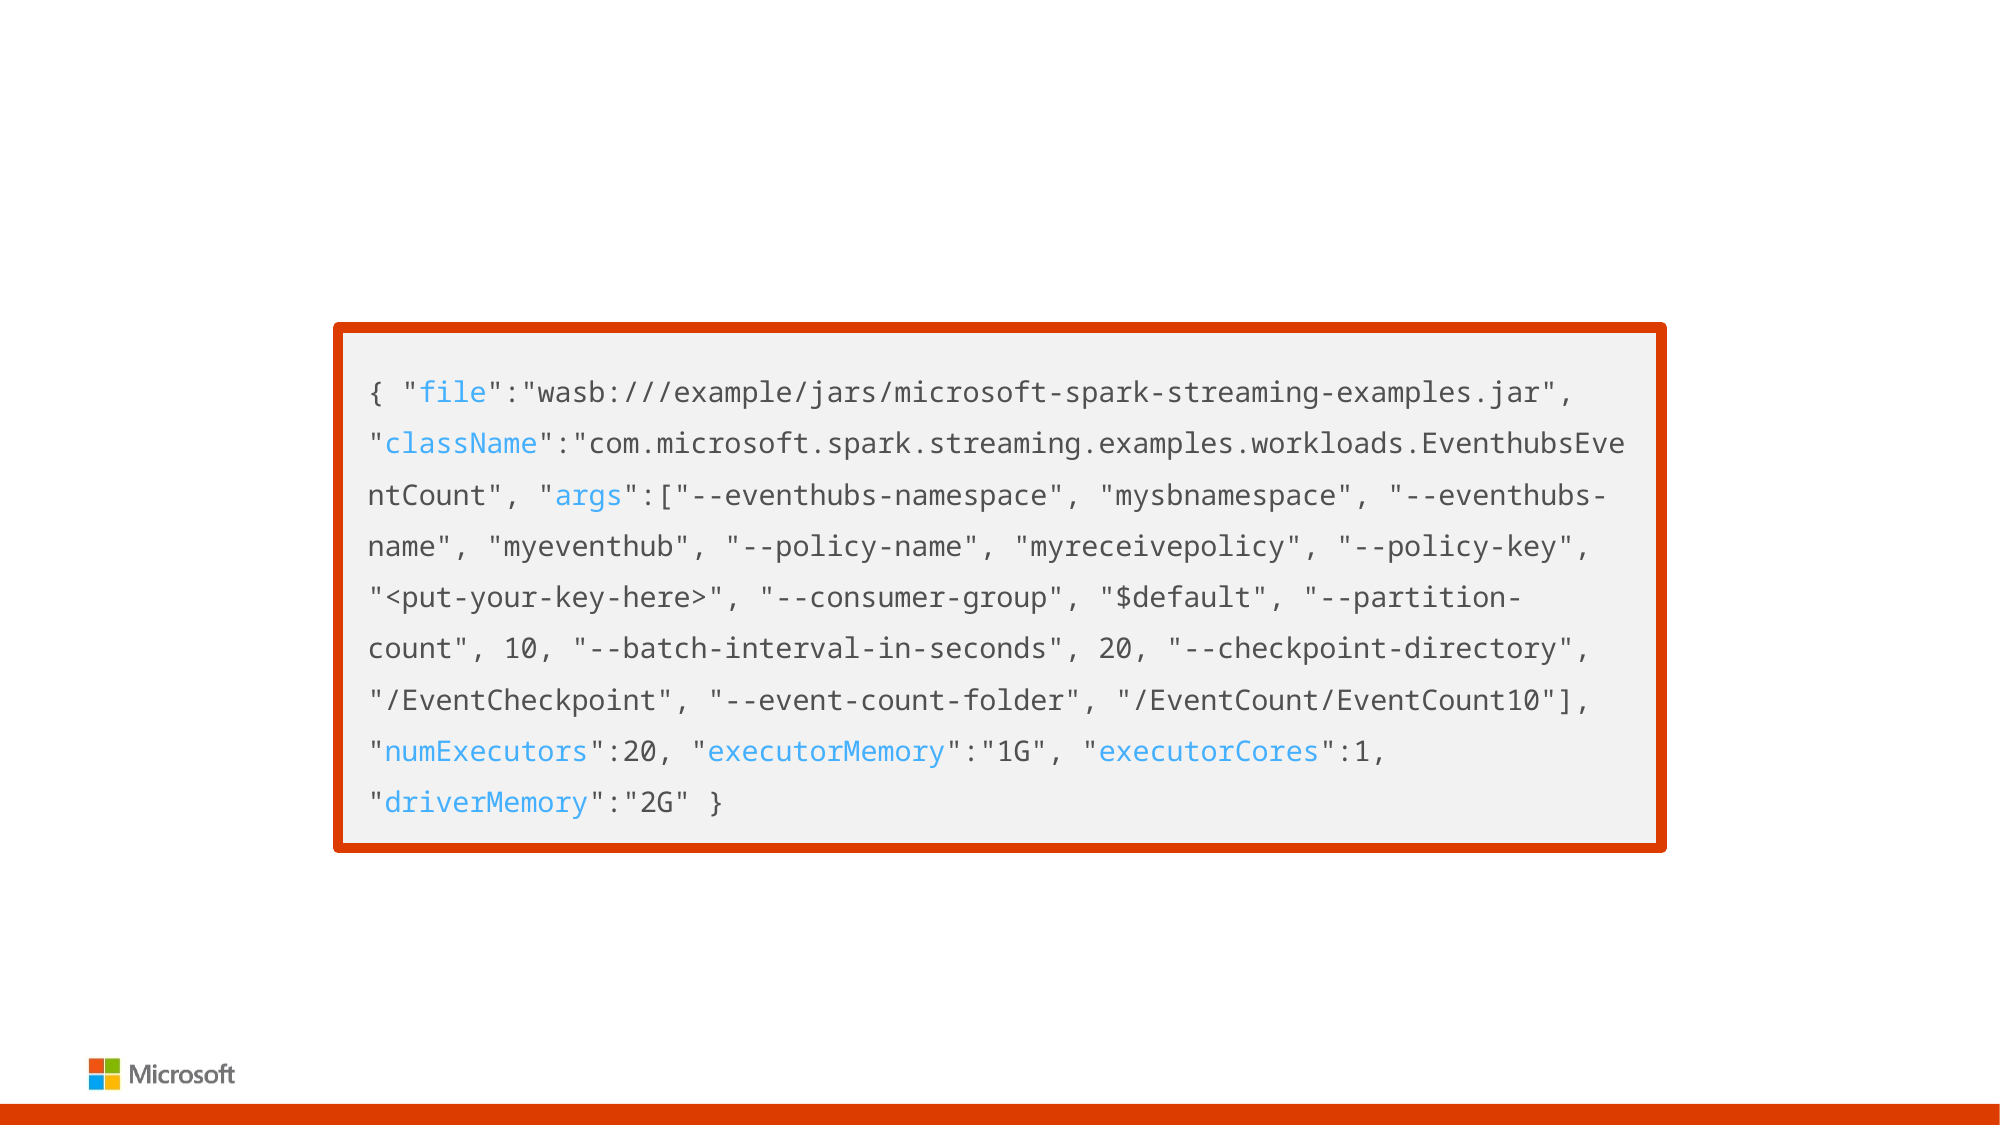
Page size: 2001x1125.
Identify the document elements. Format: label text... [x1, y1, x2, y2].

picture [85, 1055, 240, 1095]
text_box { "file":"wasb:///example/jars/microsoft-spark-streaming-examples.jar", "className":"com.microsoft.spark.streaming.examples.workloads.EventhubsEventCount", "args":["--eventhubs-namespace", "mysbnamespace", "--eventhubs-name", "myeventhub", "--policy-name", "myreceivepolicy", "--policy-key", "<put-your-key-here>", "--consumer-group", "$default", "--partition-count", 10, "--batch-interval-in-seconds", 20, "--checkpoint-directory", "/EventCheckpoint", "--event-count-folder", "/EventCount/EventCount10"], "numExecutors":20, "executorMemory":"1G", "executorCores":1, "driverMemory":"2G" } [337, 327, 1663, 849]
